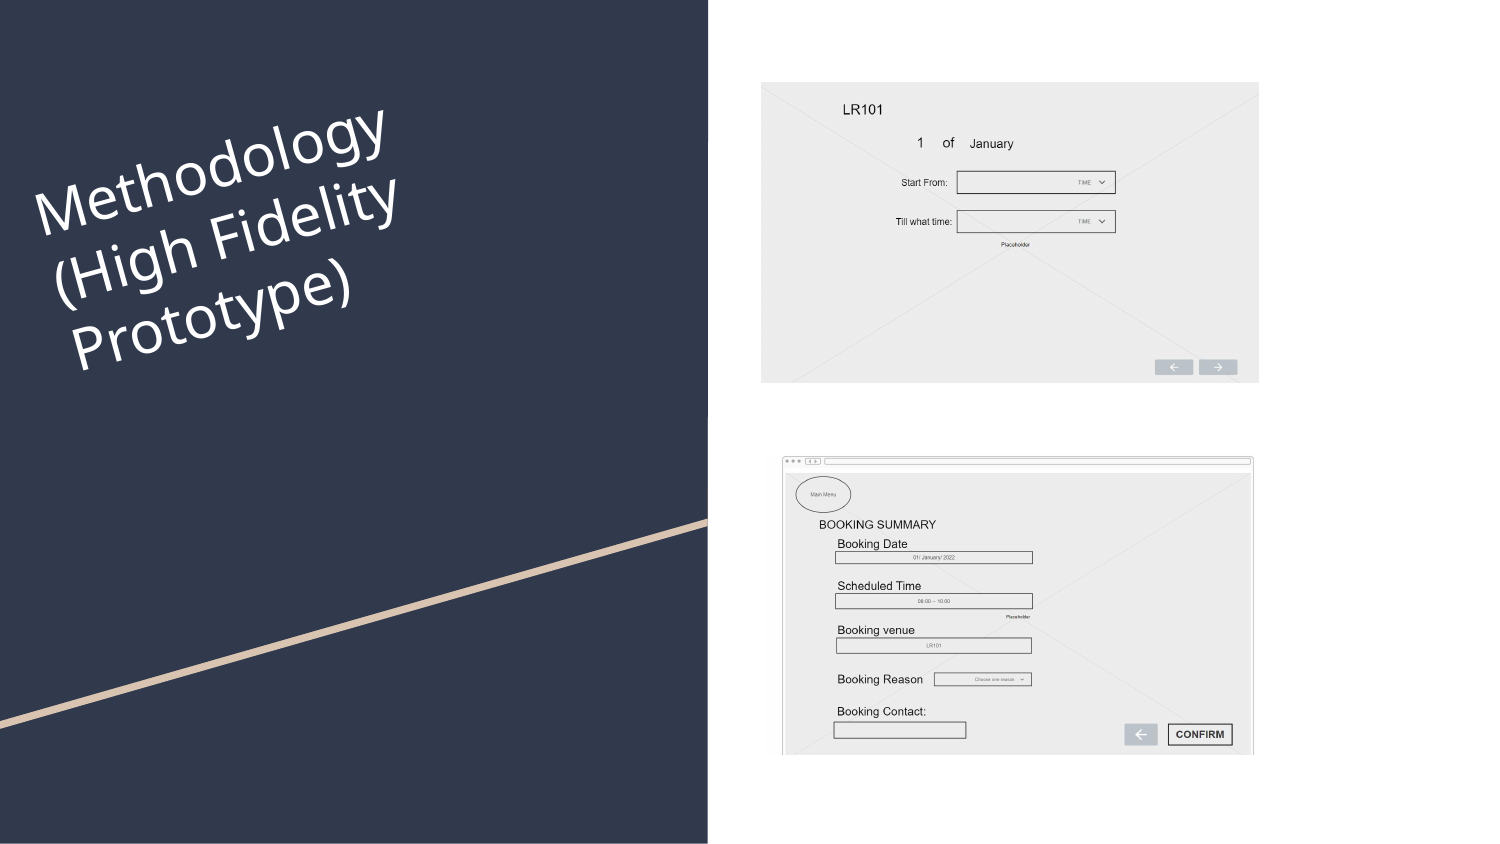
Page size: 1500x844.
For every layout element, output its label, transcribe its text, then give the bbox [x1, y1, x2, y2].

picture [761, 81, 1259, 383]
picture [764, 454, 1257, 755]
title Methodology (High Fidelity Prototype) [7, 8, 704, 568]
